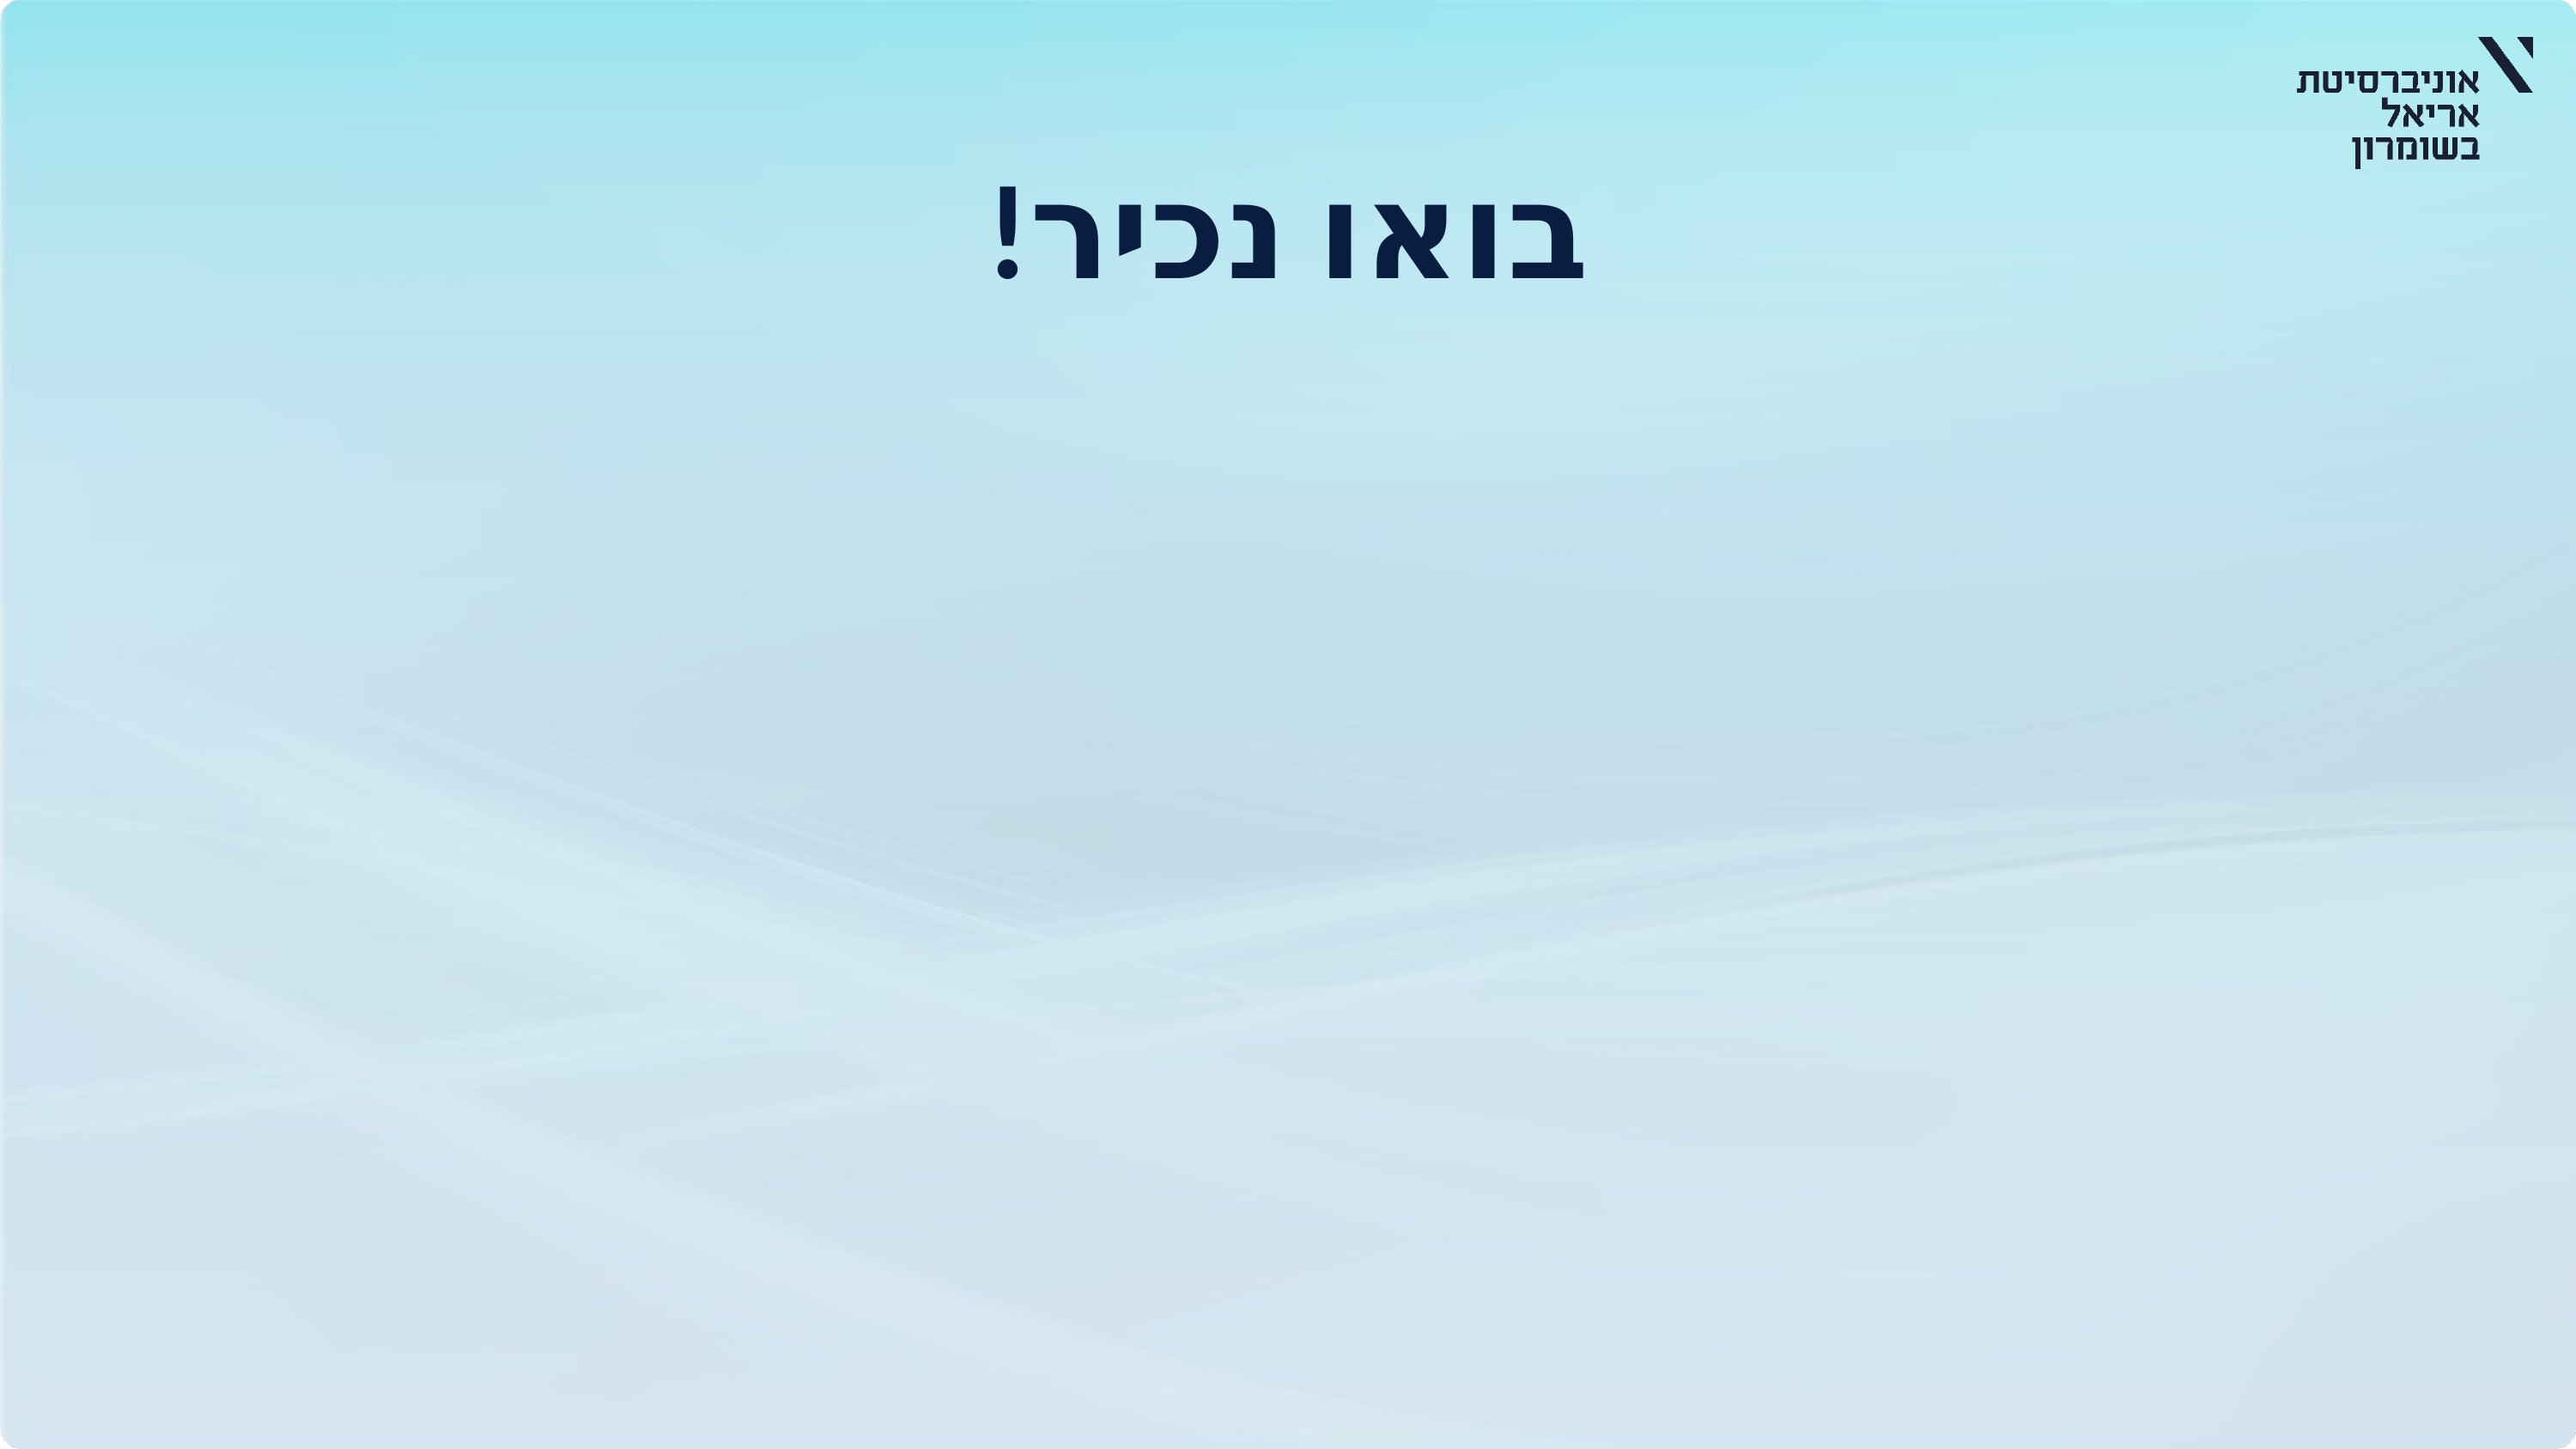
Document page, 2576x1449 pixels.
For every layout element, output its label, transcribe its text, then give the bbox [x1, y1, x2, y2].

picture [0, 0, 2576, 1449]
text_box בואו נכיר! [526, 80, 2050, 306]
